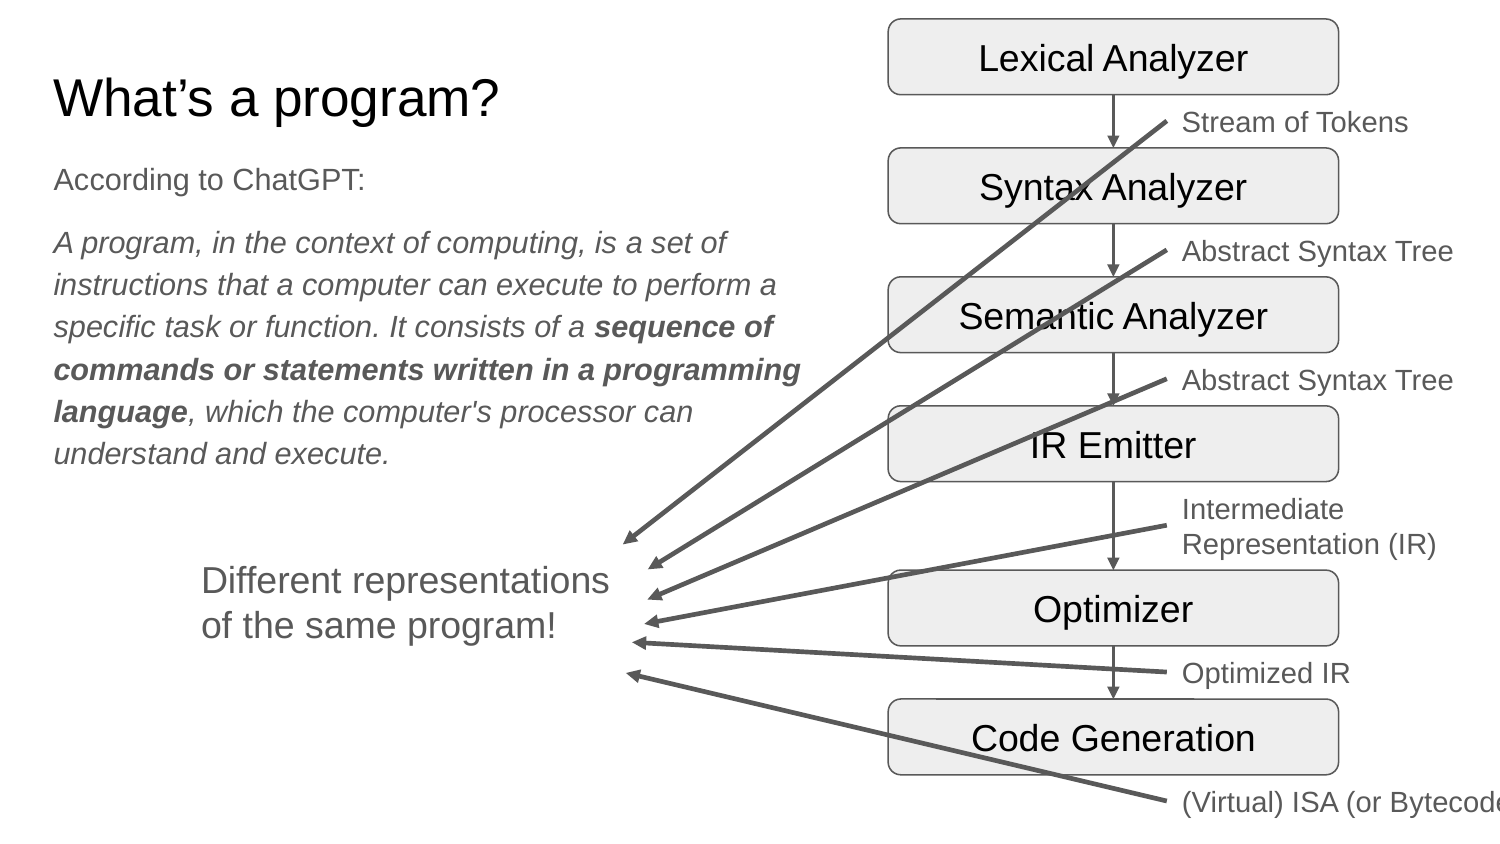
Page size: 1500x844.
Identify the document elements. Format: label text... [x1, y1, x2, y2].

text_box Optimized IR [1166, 639, 1500, 705]
text_box Optimizer [888, 570, 1339, 640]
text_box Abstract Syntax Tree [1174, 346, 1500, 412]
list According to ChatGPT: A program, in the context of computing, is a set of instructions that a computer can execute to perform a specific task or function. It consists of a sequence of commands or statements written in a programming language, which the computer's processor can understand and execute. [38, 142, 617, 489]
text_box Semantic Analyzer [1174, 283, 1339, 346]
text_box Stream of Tokens [1166, 88, 1500, 154]
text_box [647, 378, 1167, 524]
text_box Lexical Analyzer [888, 18, 1339, 95]
text_box Code Generation [1173, 705, 1339, 768]
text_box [631, 642, 1167, 673]
text_box Abstract Syntax Tree [1173, 217, 1500, 283]
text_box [622, 121, 1168, 545]
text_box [644, 525, 1168, 625]
title What’s a program? [38, 48, 770, 142]
text_box Intermediate Representation (IR) [1175, 475, 1500, 576]
text_box Syntax Analyzer [1173, 154, 1339, 217]
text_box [625, 672, 1168, 802]
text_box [647, 250, 1168, 378]
text_box IR Emitter [1175, 412, 1339, 475]
text_box (Virtual) ISA (or Bytecode) [1166, 768, 1500, 834]
text_box Different representations of the same program! [186, 541, 637, 661]
